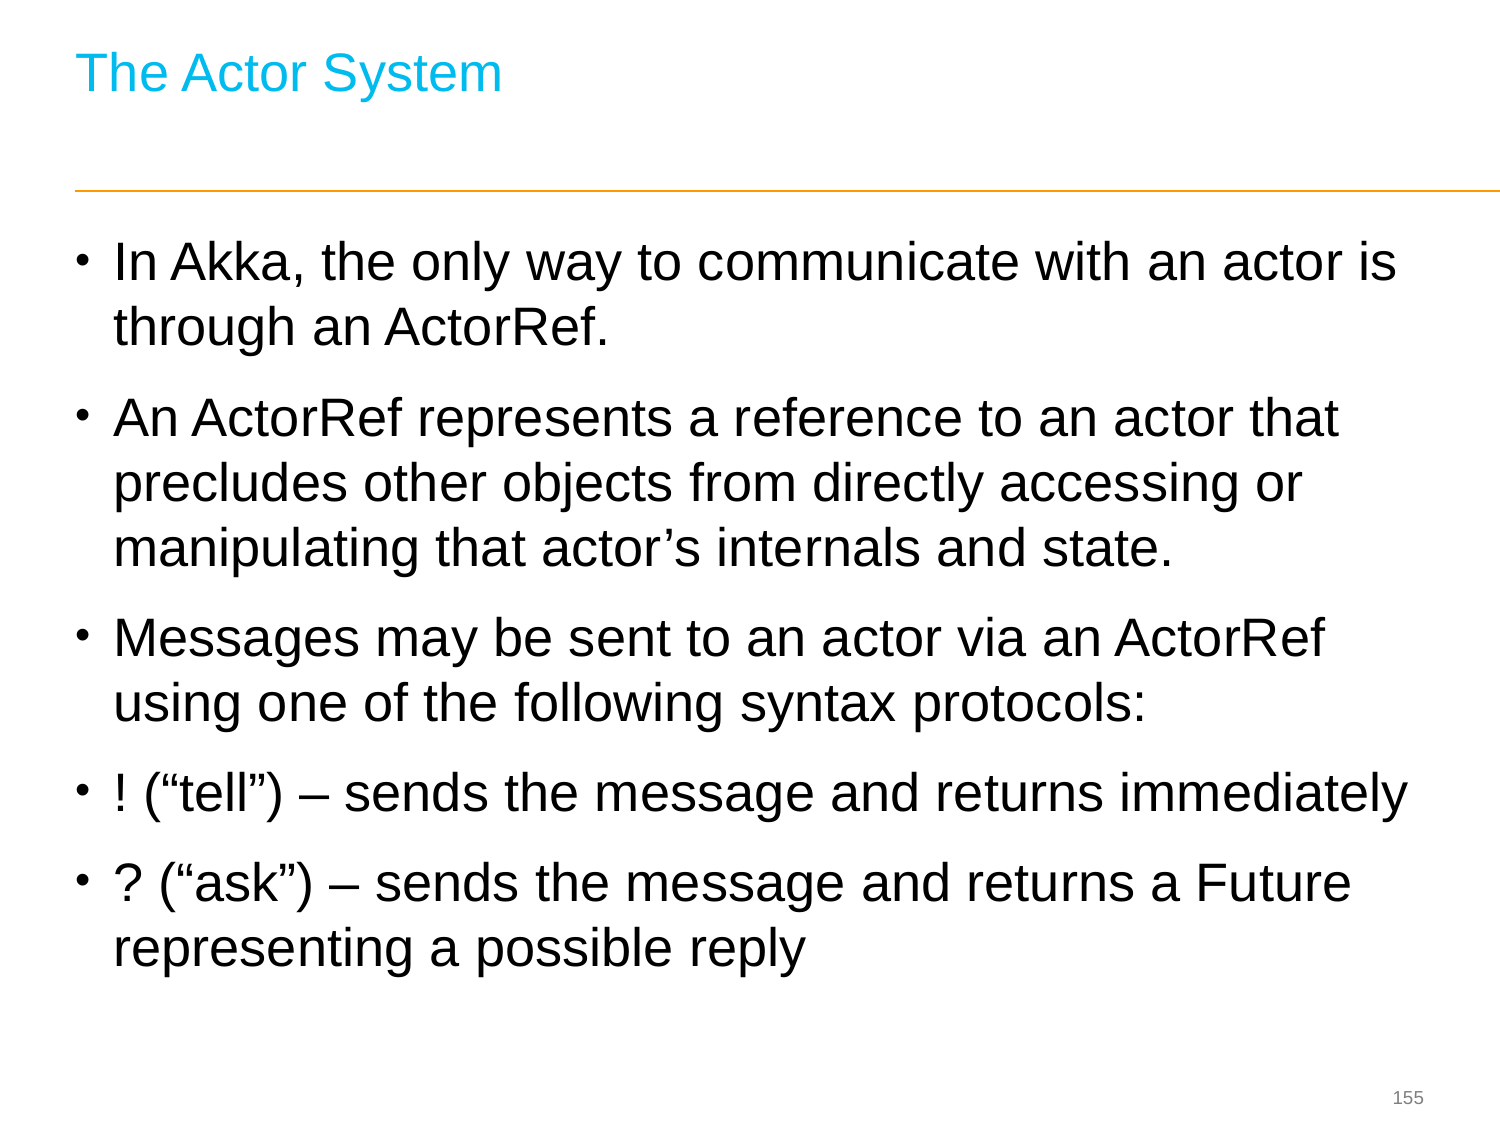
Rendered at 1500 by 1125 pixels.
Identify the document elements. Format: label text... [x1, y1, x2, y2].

title The Actor System [75, 27, 1422, 157]
list In Akka, the only way to communicate with an actor is through an ActorRef. An ActorRef represents a reference to an actor that precludes other objects from directly accessing or manipulating that actor’s internals and state. Messages may be sent to an actor via an ActorRef using one of the following syntax protocols: ! (“tell”) – sends the message and returns immediately ? (“ask”) – sends the message and returns a Future representing a possible reply [75, 226, 1425, 1018]
